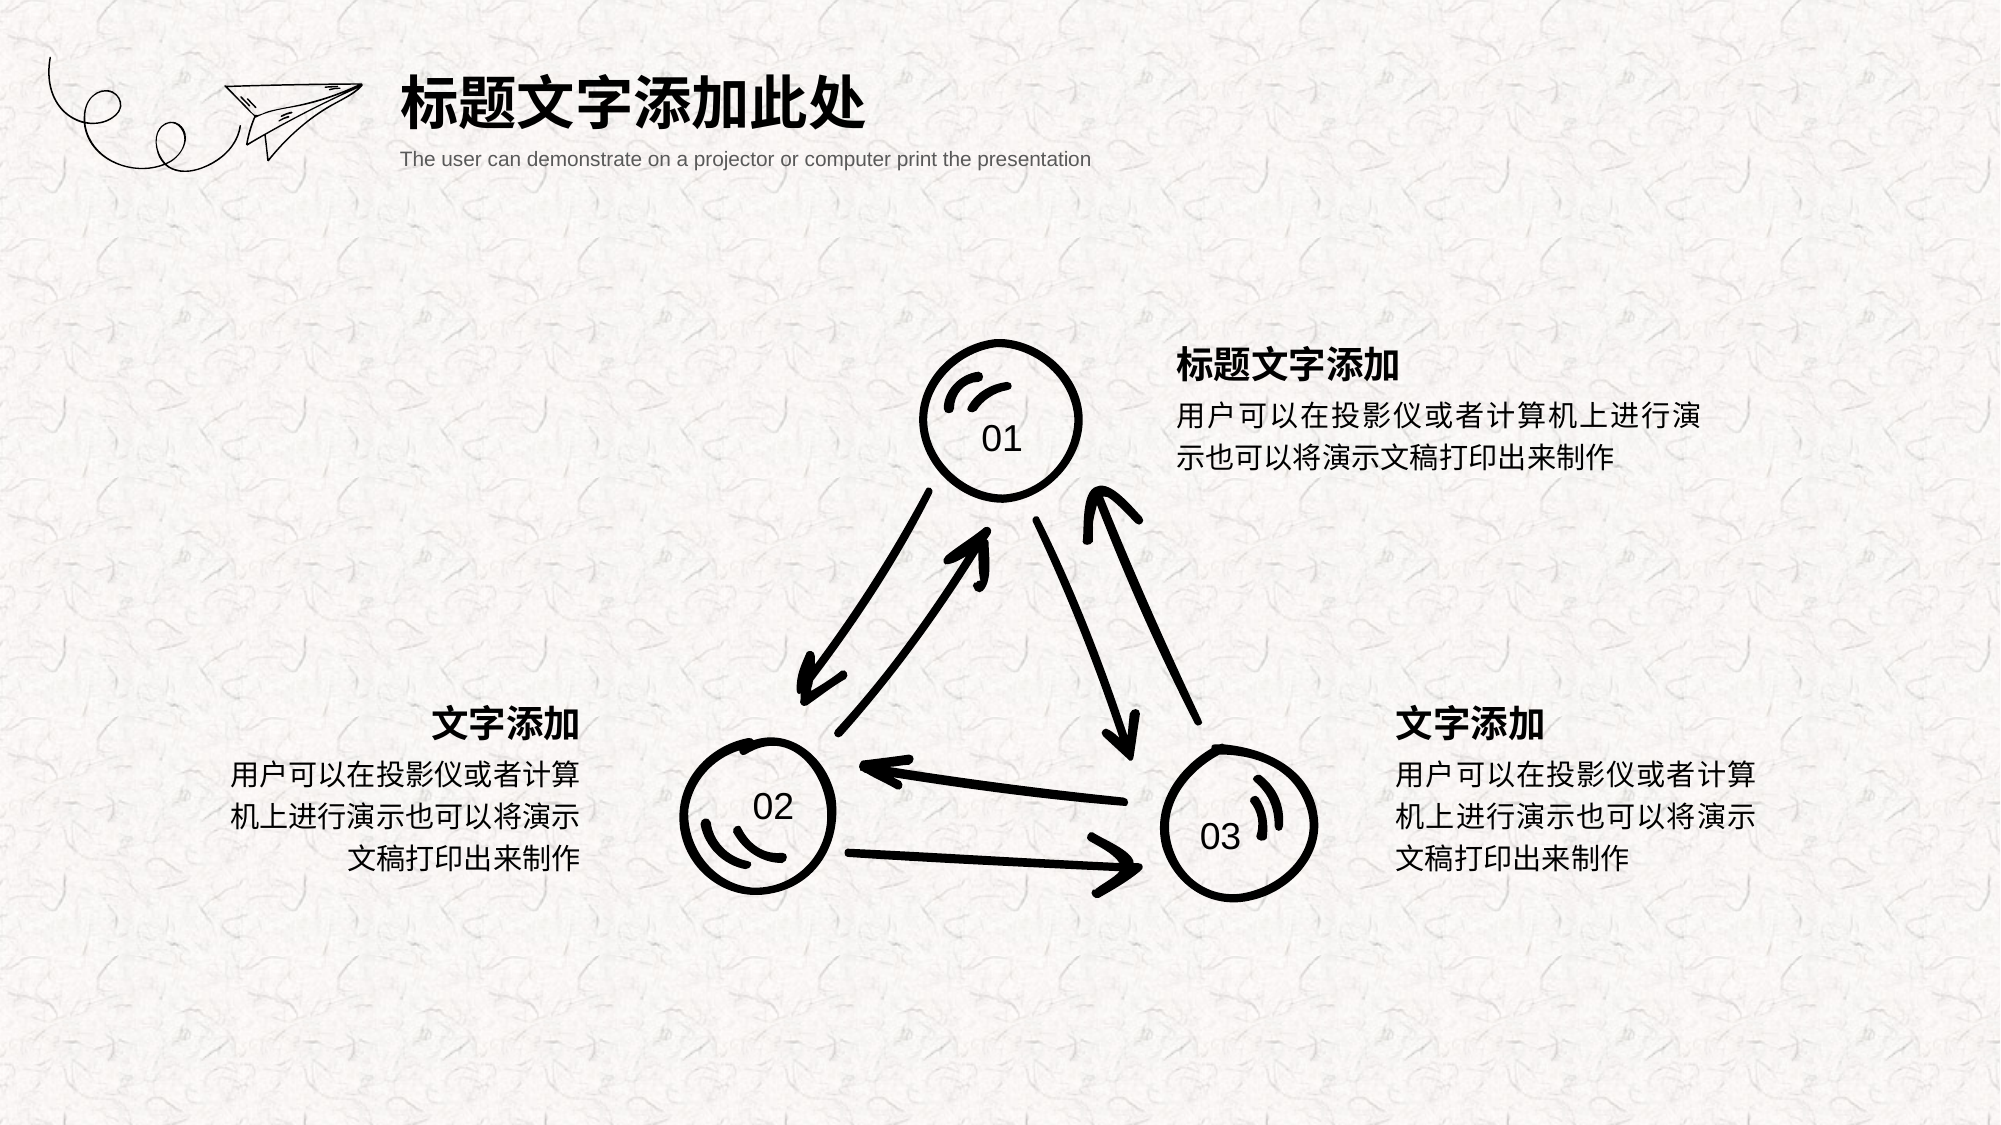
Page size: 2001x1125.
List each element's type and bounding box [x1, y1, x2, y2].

text_box [385, 58, 1186, 178]
text_box [205, 684, 596, 884]
picture [0, 0, 2001, 1125]
text_box [1161, 325, 1717, 483]
text_box [1380, 684, 1772, 884]
